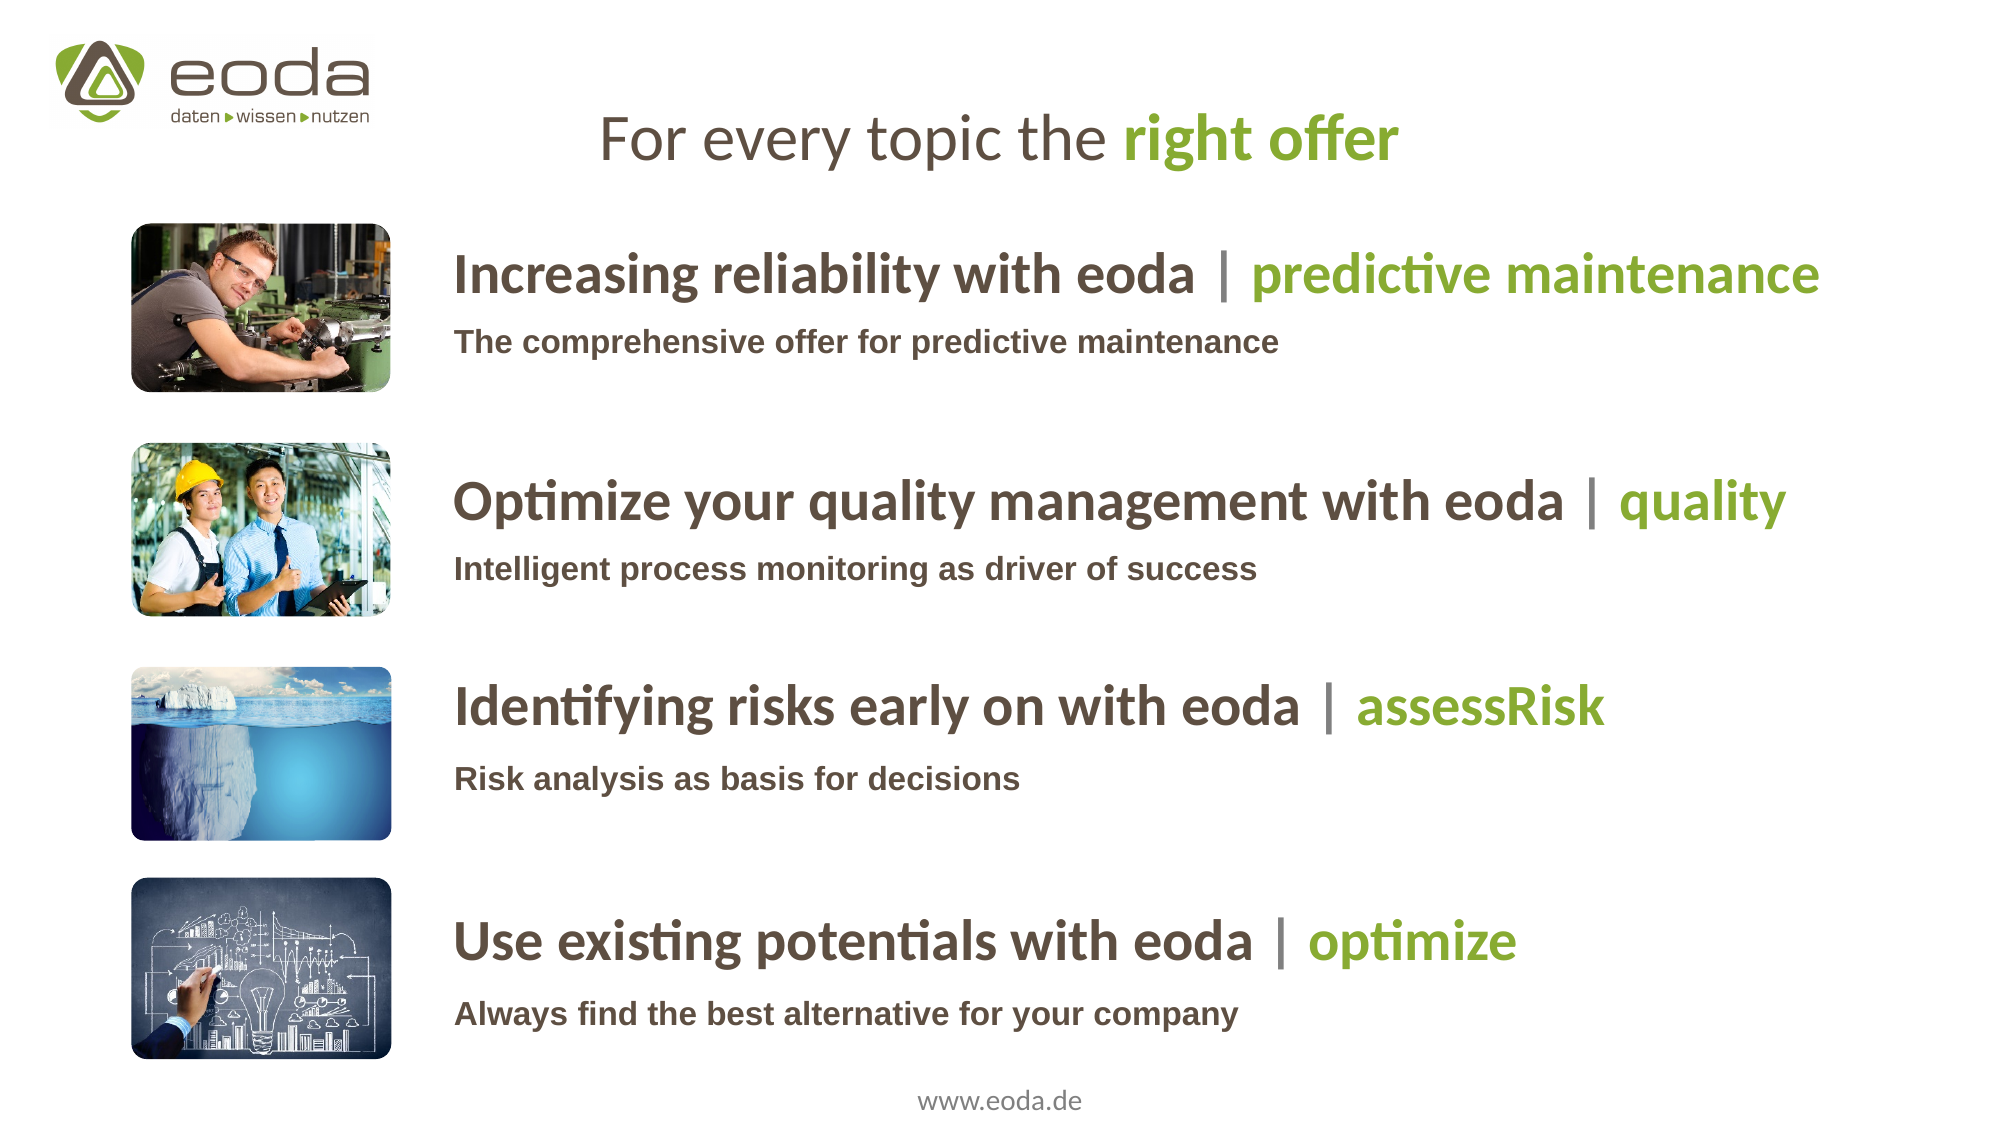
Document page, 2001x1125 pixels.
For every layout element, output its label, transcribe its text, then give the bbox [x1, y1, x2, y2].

picture [131, 223, 391, 393]
text_box Optimize your quality management with eoda | quality Intelligent process monitoring as driver of success [439, 454, 1848, 595]
text_box Use existing potentials with eoda | optimize Always find the best alternative for your company [439, 894, 1755, 1040]
text_box Increasing reliability with eoda | predictive maintenance The comprehensive offer for predictive maintenance [439, 227, 1866, 395]
text_box Identifying risks early on with eoda | assessRisk Risk analysis as basis for decisions [439, 659, 1689, 885]
text_box For every topic the right offer [0, 86, 2000, 225]
picture [131, 877, 392, 1060]
text_box www.eoda.de [0, 1073, 2000, 1124]
picture [131, 442, 391, 617]
picture [131, 666, 392, 841]
picture [48, 34, 375, 129]
